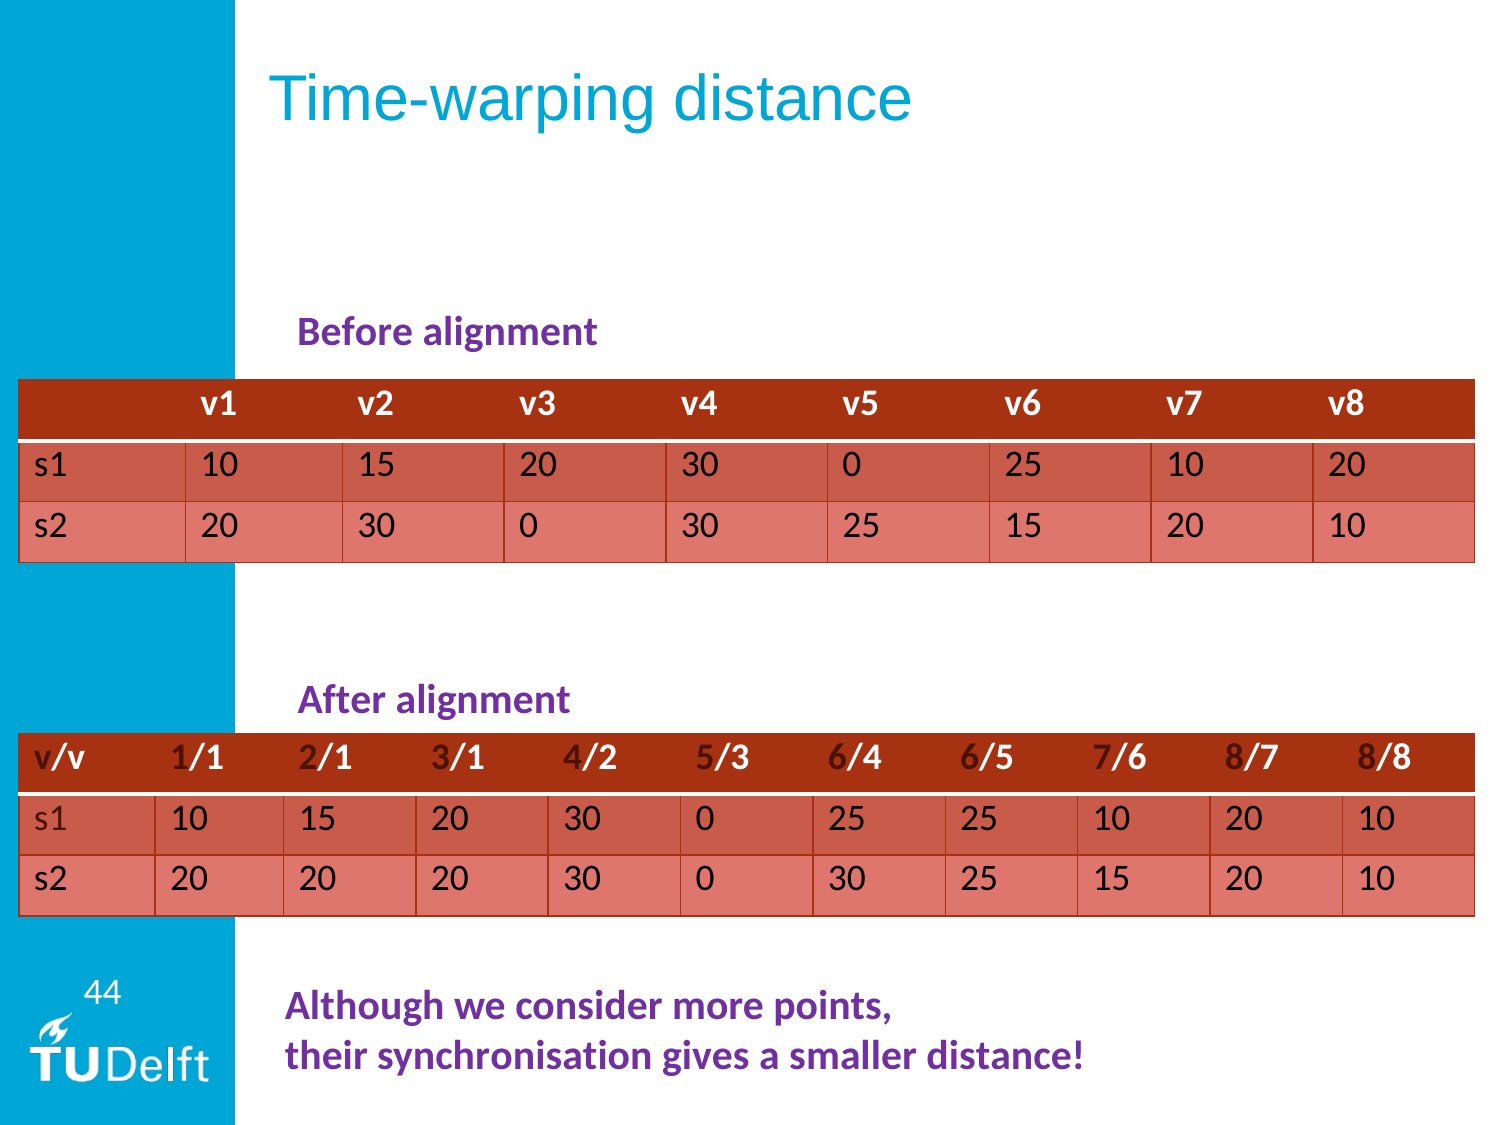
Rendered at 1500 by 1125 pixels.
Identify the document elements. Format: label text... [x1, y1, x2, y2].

table_cell 20 [417, 796, 547, 854]
table_cell 20 [505, 443, 665, 501]
table_cell 10 [156, 796, 283, 854]
table_cell 20 [1211, 796, 1342, 854]
table_header v5 [828, 381, 989, 439]
table_header 2/1 [284, 734, 415, 792]
table_header 3/1 [417, 734, 547, 792]
table_header 6/5 [946, 734, 1077, 792]
table_cell 15 [990, 502, 1150, 562]
table_cell 30 [549, 856, 680, 915]
table_cell 30 [667, 502, 827, 562]
table_cell 25 [814, 796, 945, 854]
table_header v6 [990, 381, 1150, 439]
table_cell 0 [681, 796, 812, 854]
table_cell 30 [549, 796, 680, 854]
table_cell 10 [1314, 502, 1474, 562]
table_header v8 [1314, 381, 1474, 439]
table_cell 10 [186, 443, 342, 501]
table_cell 25 [990, 443, 1150, 501]
table_cell 20 [156, 856, 283, 915]
table_header v/v [20, 734, 154, 792]
table_header v1 [186, 381, 342, 439]
table_header 8/7 [1211, 734, 1342, 792]
table_header 1/1 [156, 734, 283, 792]
table_cell 0 [505, 502, 665, 562]
table_cell 30 [343, 502, 503, 562]
text_box After alignment [282, 664, 587, 730]
table_cell s2 [20, 502, 185, 562]
table_cell 10 [1078, 796, 1209, 854]
table_cell 30 [814, 856, 945, 915]
table_header 5/3 [681, 734, 812, 792]
table_cell s1 [20, 796, 154, 854]
table_header 4/2 [549, 734, 680, 792]
table_cell 15 [343, 443, 503, 501]
table_cell s1 [20, 443, 185, 501]
table_cell 25 [946, 856, 1077, 915]
table_cell 20 [1152, 502, 1312, 562]
text_box Although we consider more points, their synchronisation gives a smaller distance! [270, 970, 1101, 1086]
table_cell 10 [1152, 443, 1312, 501]
table_cell 15 [1078, 856, 1209, 915]
table_header 7/6 [1078, 734, 1209, 792]
table_cell 30 [667, 443, 827, 501]
table_header 8/8 [1343, 734, 1474, 792]
table_cell 15 [284, 796, 415, 854]
table_cell 20 [186, 502, 342, 562]
table_header [20, 381, 185, 439]
table_header v2 [343, 381, 503, 439]
table_header v3 [505, 381, 665, 439]
table_cell 25 [828, 502, 989, 562]
table_cell 10 [1343, 856, 1474, 915]
table_cell 20 [1211, 856, 1342, 915]
table_cell 20 [1314, 443, 1474, 501]
table_cell 20 [284, 856, 415, 915]
table_cell 25 [946, 796, 1077, 854]
table_header 6/4 [814, 734, 945, 792]
table_cell 10 [1343, 796, 1474, 854]
text_box Before alignment [282, 296, 613, 362]
table_header v7 [1152, 381, 1312, 439]
table_cell s2 [20, 856, 154, 915]
table_cell 0 [828, 443, 989, 501]
table_cell 20 [417, 856, 547, 915]
title Time-warping distance [268, 55, 1423, 231]
table_cell 0 [681, 856, 812, 915]
table_header v4 [667, 381, 827, 439]
